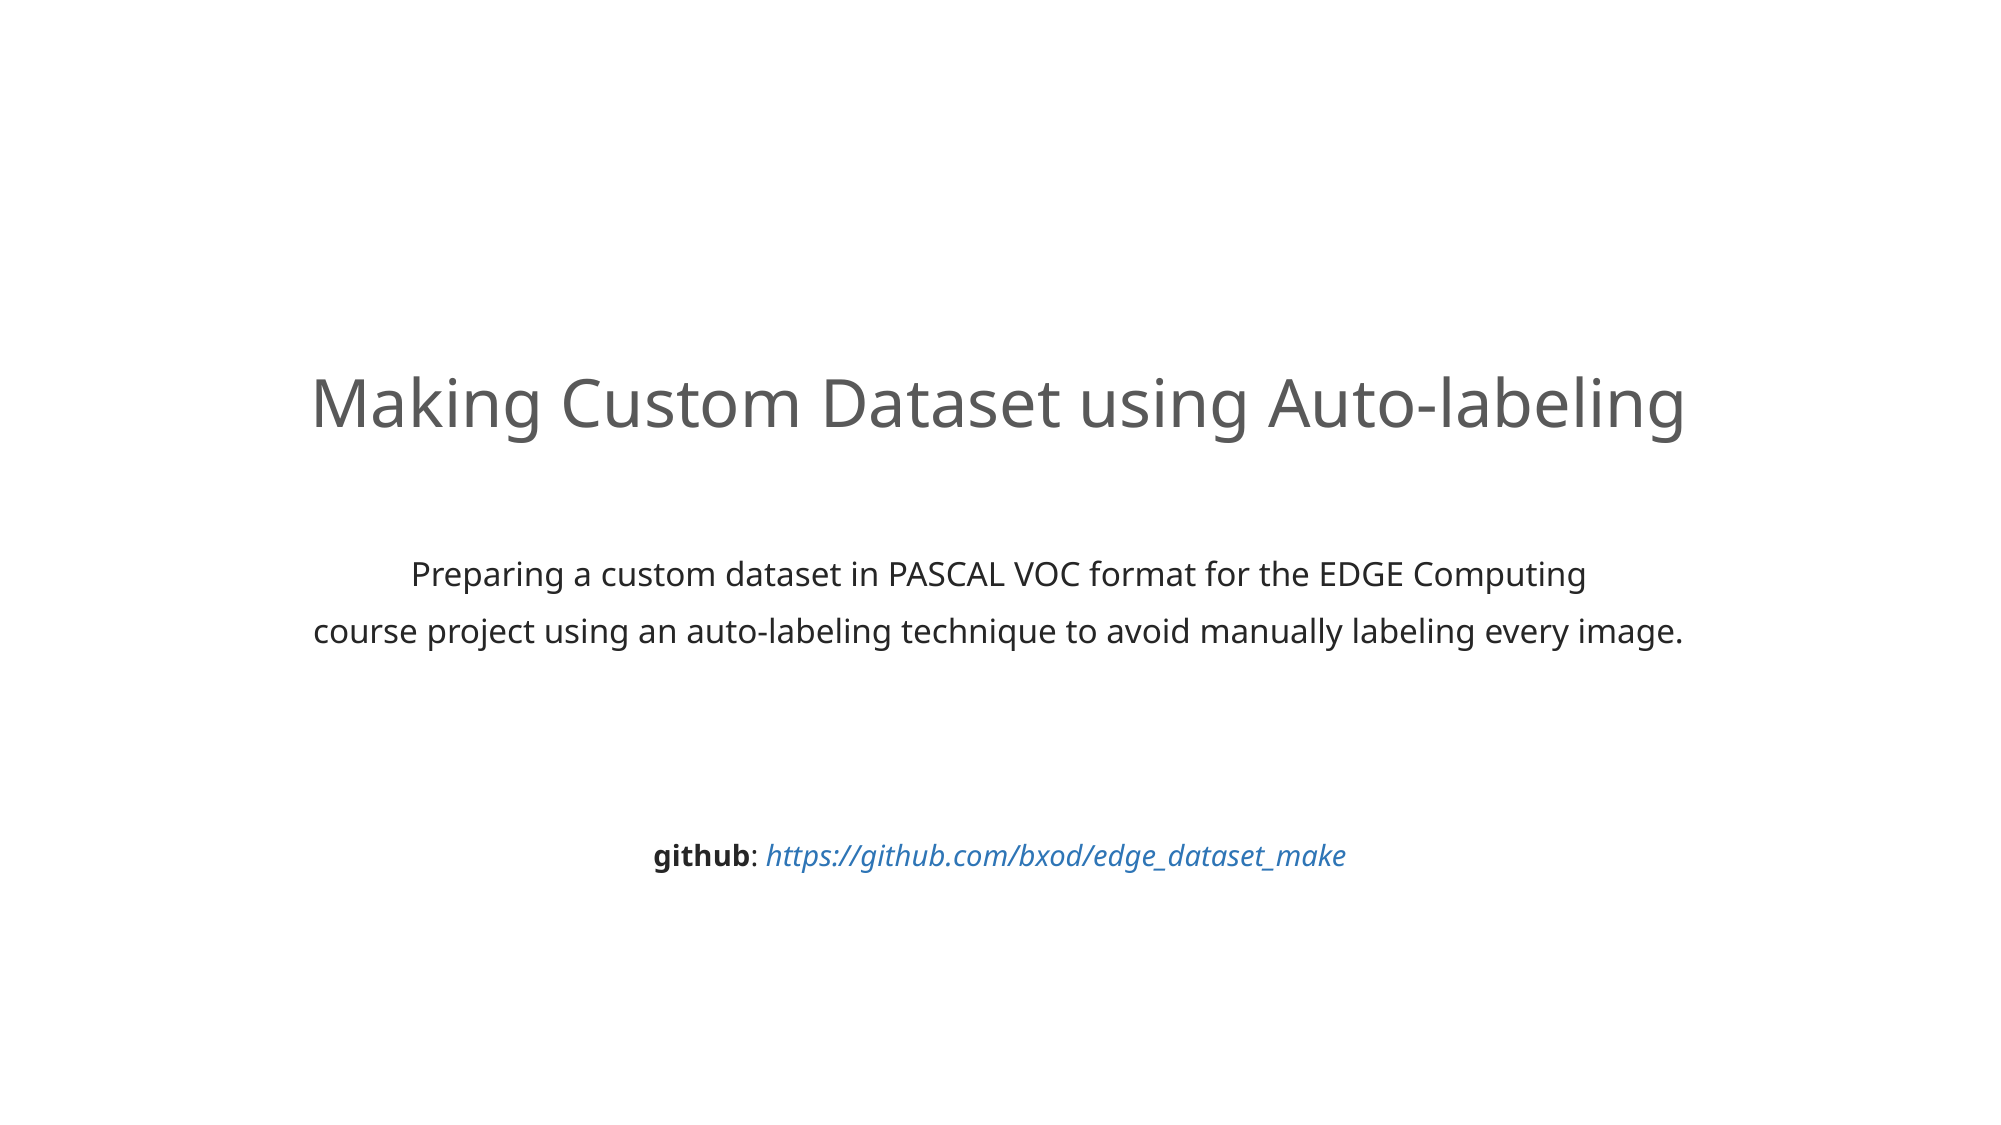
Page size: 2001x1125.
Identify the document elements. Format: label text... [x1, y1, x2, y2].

title Making Custom Dataset using Auto-labeling [0, 262, 2000, 449]
subtitle Preparing a custom dataset in PASCAL VOC format for the EDGE Computing course project using an auto-labeling technique to avoid manually labeling every image. github: https://github.com/bxod/edge_dataset_make [0, 550, 2000, 1004]
